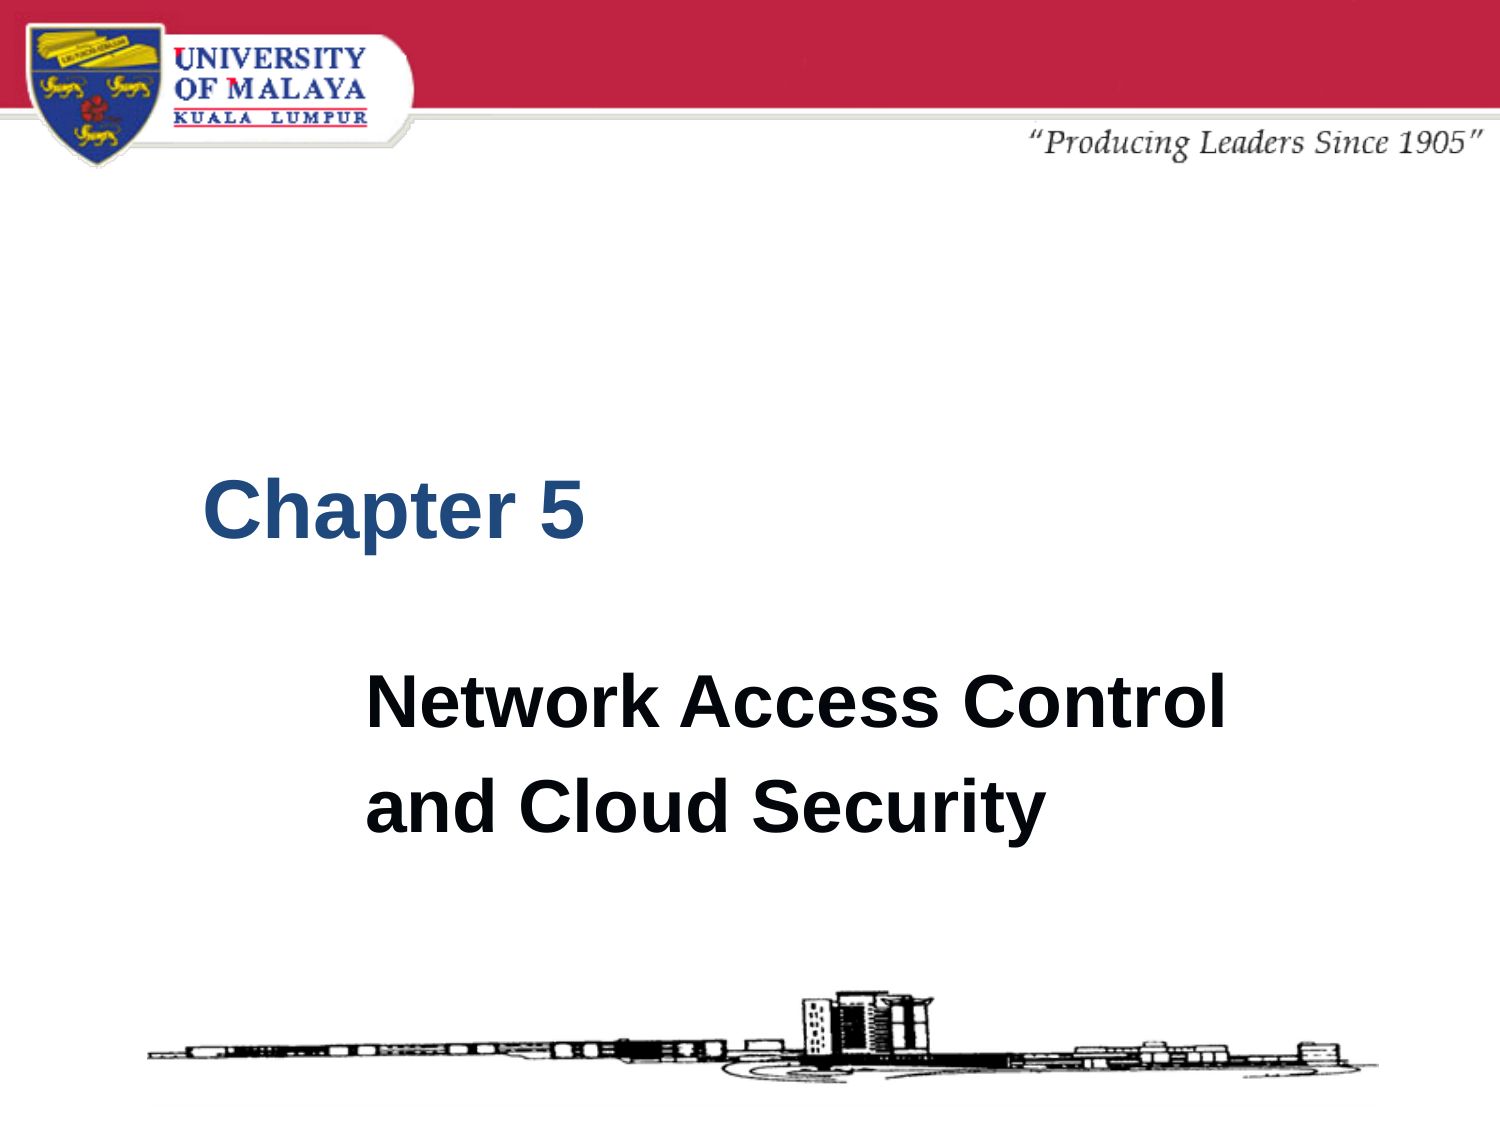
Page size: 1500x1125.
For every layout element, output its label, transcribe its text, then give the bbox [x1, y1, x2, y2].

subtitle Network Access Control and Cloud Security [349, 645, 1401, 933]
picture [0, 0, 1500, 169]
title Chapter 5 [187, 374, 1463, 563]
picture [147, 989, 1379, 1106]
